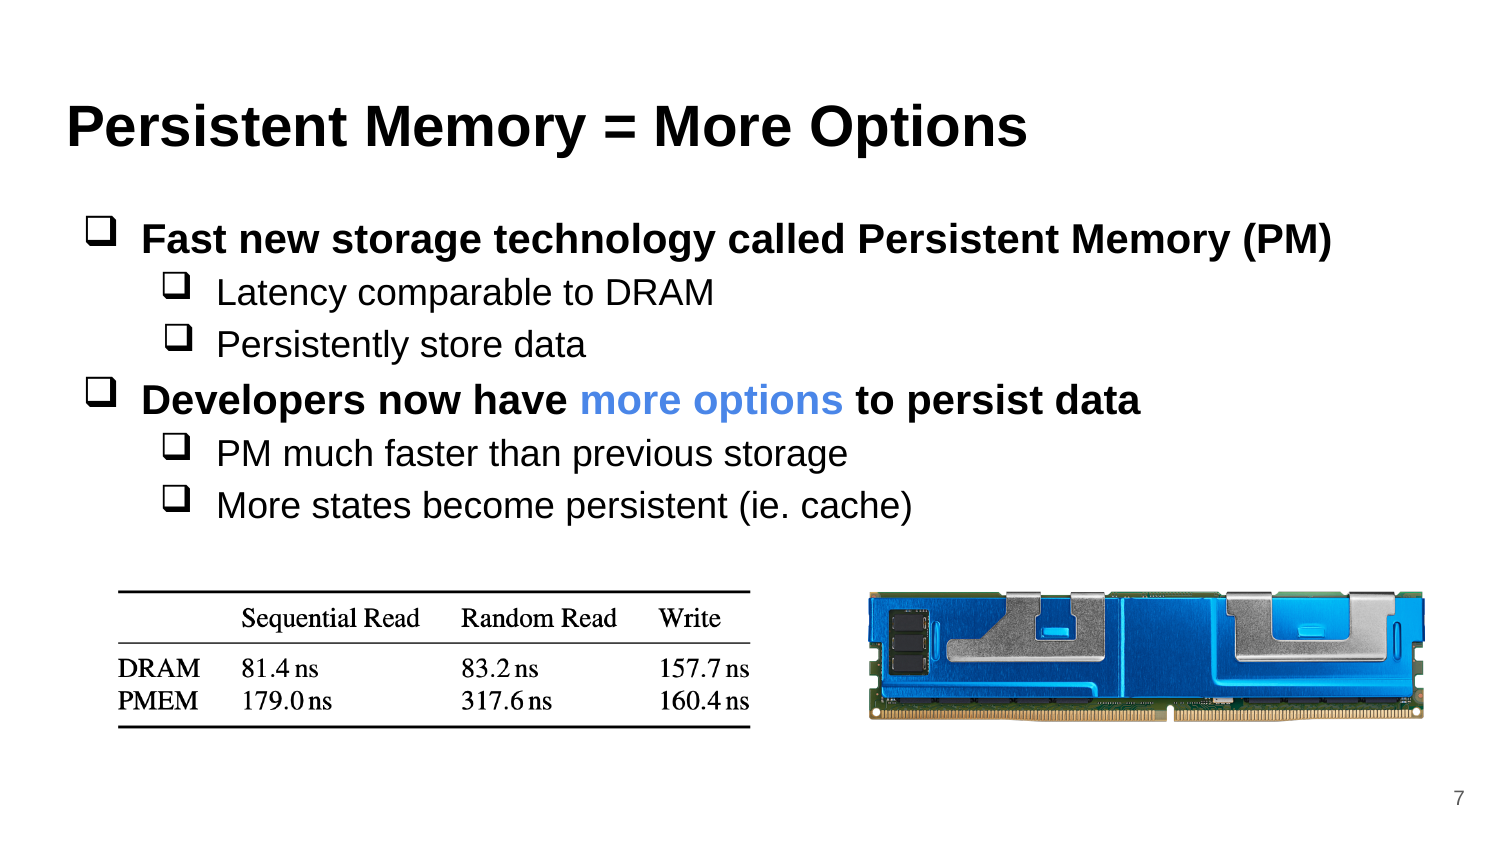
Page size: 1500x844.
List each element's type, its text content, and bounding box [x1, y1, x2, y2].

slide_number 7 [1389, 764, 1480, 830]
title Persistent Memory = More Options [51, 72, 1449, 167]
picture [868, 499, 1425, 814]
picture [79, 546, 791, 750]
list Fast new storage technology called Persistent Memory (PM) Latency comparable to DRAM Persistently store data Developers now have more options to persist data PM much faster than previous storage More states become persistent (ie. cache) [51, 189, 1449, 750]
